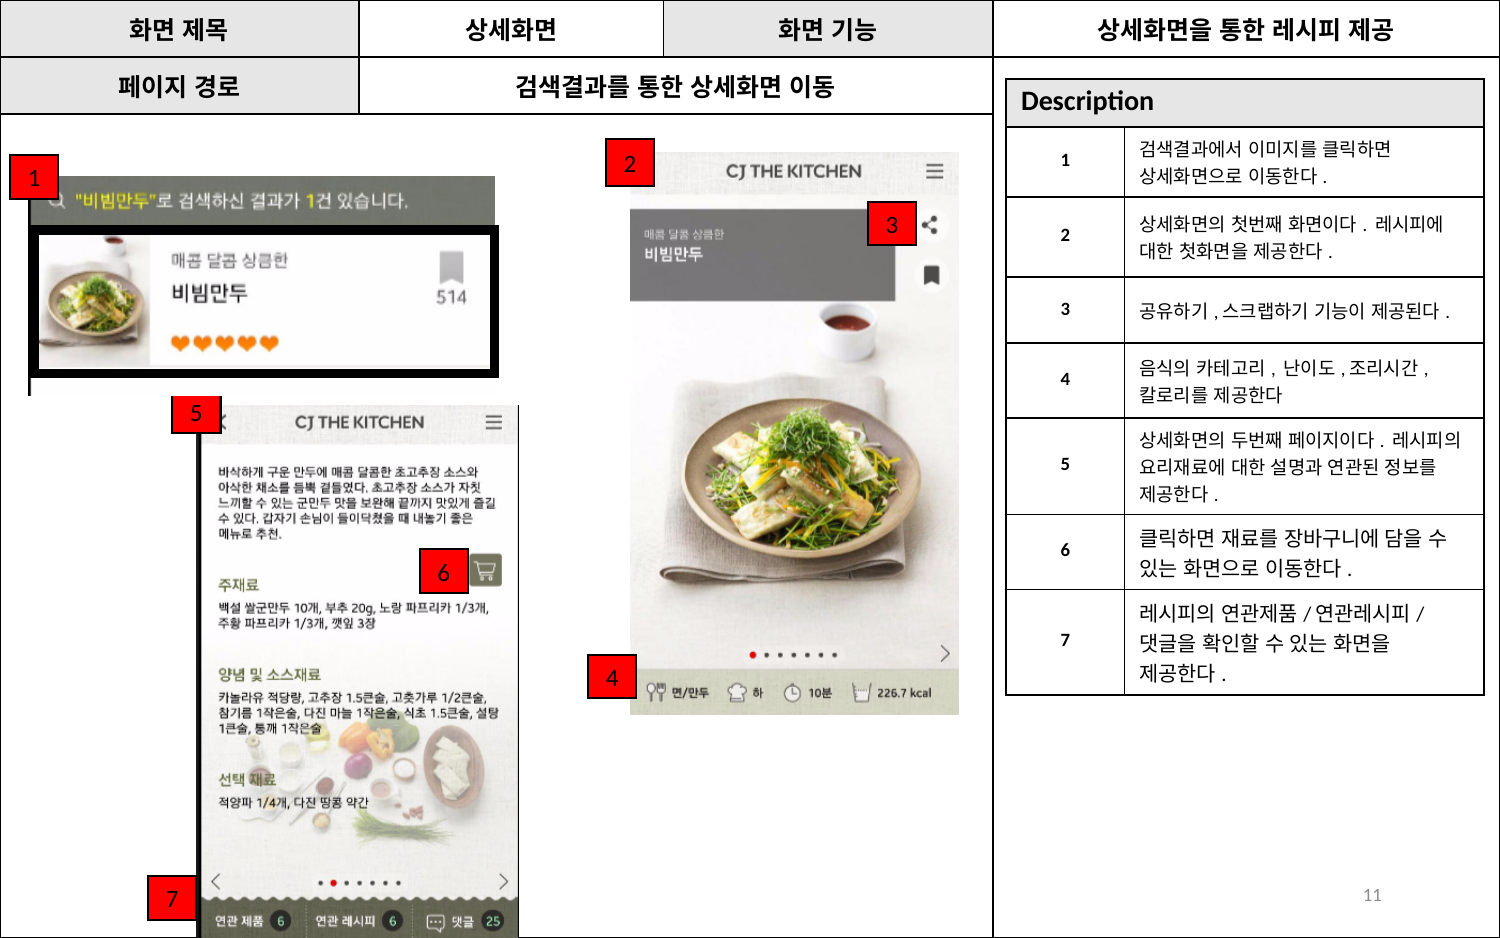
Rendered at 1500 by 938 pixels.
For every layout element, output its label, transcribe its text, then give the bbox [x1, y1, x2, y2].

text_box 5 [171, 396, 222, 434]
table_cell 상세화면의 첫번째 화면이다. 레시피에 대한 첫화면을 제공한다. [1125, 198, 1483, 276]
table_cell [1, 115, 992, 937]
slide_number 11 [1059, 868, 1397, 919]
table_cell 5 [1007, 419, 1124, 514]
table_cell 7 [1007, 590, 1124, 694]
table_cell 공유하기,스크랩하기 기능이 제공된다. [1125, 278, 1483, 342]
table_header 화면 제목 [1, 1, 358, 56]
table_cell 클릭하면 재료를 장바구니에 담을 수 있는 화면으로 이동한다. [1125, 515, 1483, 589]
text_box 4 [587, 654, 629, 699]
picture [629, 152, 959, 715]
table_cell 페이지 경로 [1, 58, 358, 113]
table_header 화면 기능 [664, 1, 992, 56]
text_box 1 [9, 154, 59, 200]
picture [196, 405, 519, 938]
table_header 상세화면 [360, 1, 663, 56]
table_cell 상세화면의 두번째 페이지이다. 레시피의 요리재료에 대한 설명과 연관된 정보를 제공한다. [1125, 419, 1483, 514]
table_cell 3 [1007, 278, 1124, 342]
table_cell 4 [1007, 344, 1124, 417]
table_cell 검색결과를 통한 상세화면 이동 [360, 58, 992, 113]
table_cell 6 [1007, 515, 1124, 589]
text_box 7 [147, 875, 196, 921]
table_cell 레시피의 연관제품/연관레시피/댓글을 확인할 수 있는 화면을 제공한다. [1125, 590, 1483, 694]
table_cell 음식의 카테고리, 난이도,조리시간,칼로리를 제공한다 [1125, 344, 1483, 417]
table_header 상세화면을 통한 레시피 제공 [994, 1, 1499, 56]
table_header Description [1007, 80, 1483, 126]
table_cell 1 [1007, 128, 1124, 196]
table_cell 2 [1007, 198, 1124, 276]
text_box 2 [605, 138, 655, 187]
picture [28, 176, 495, 396]
table_cell [994, 58, 1499, 937]
table_cell 검색결과에서 이미지를 클릭하면 상세화면으로 이동한다. [1125, 128, 1483, 196]
